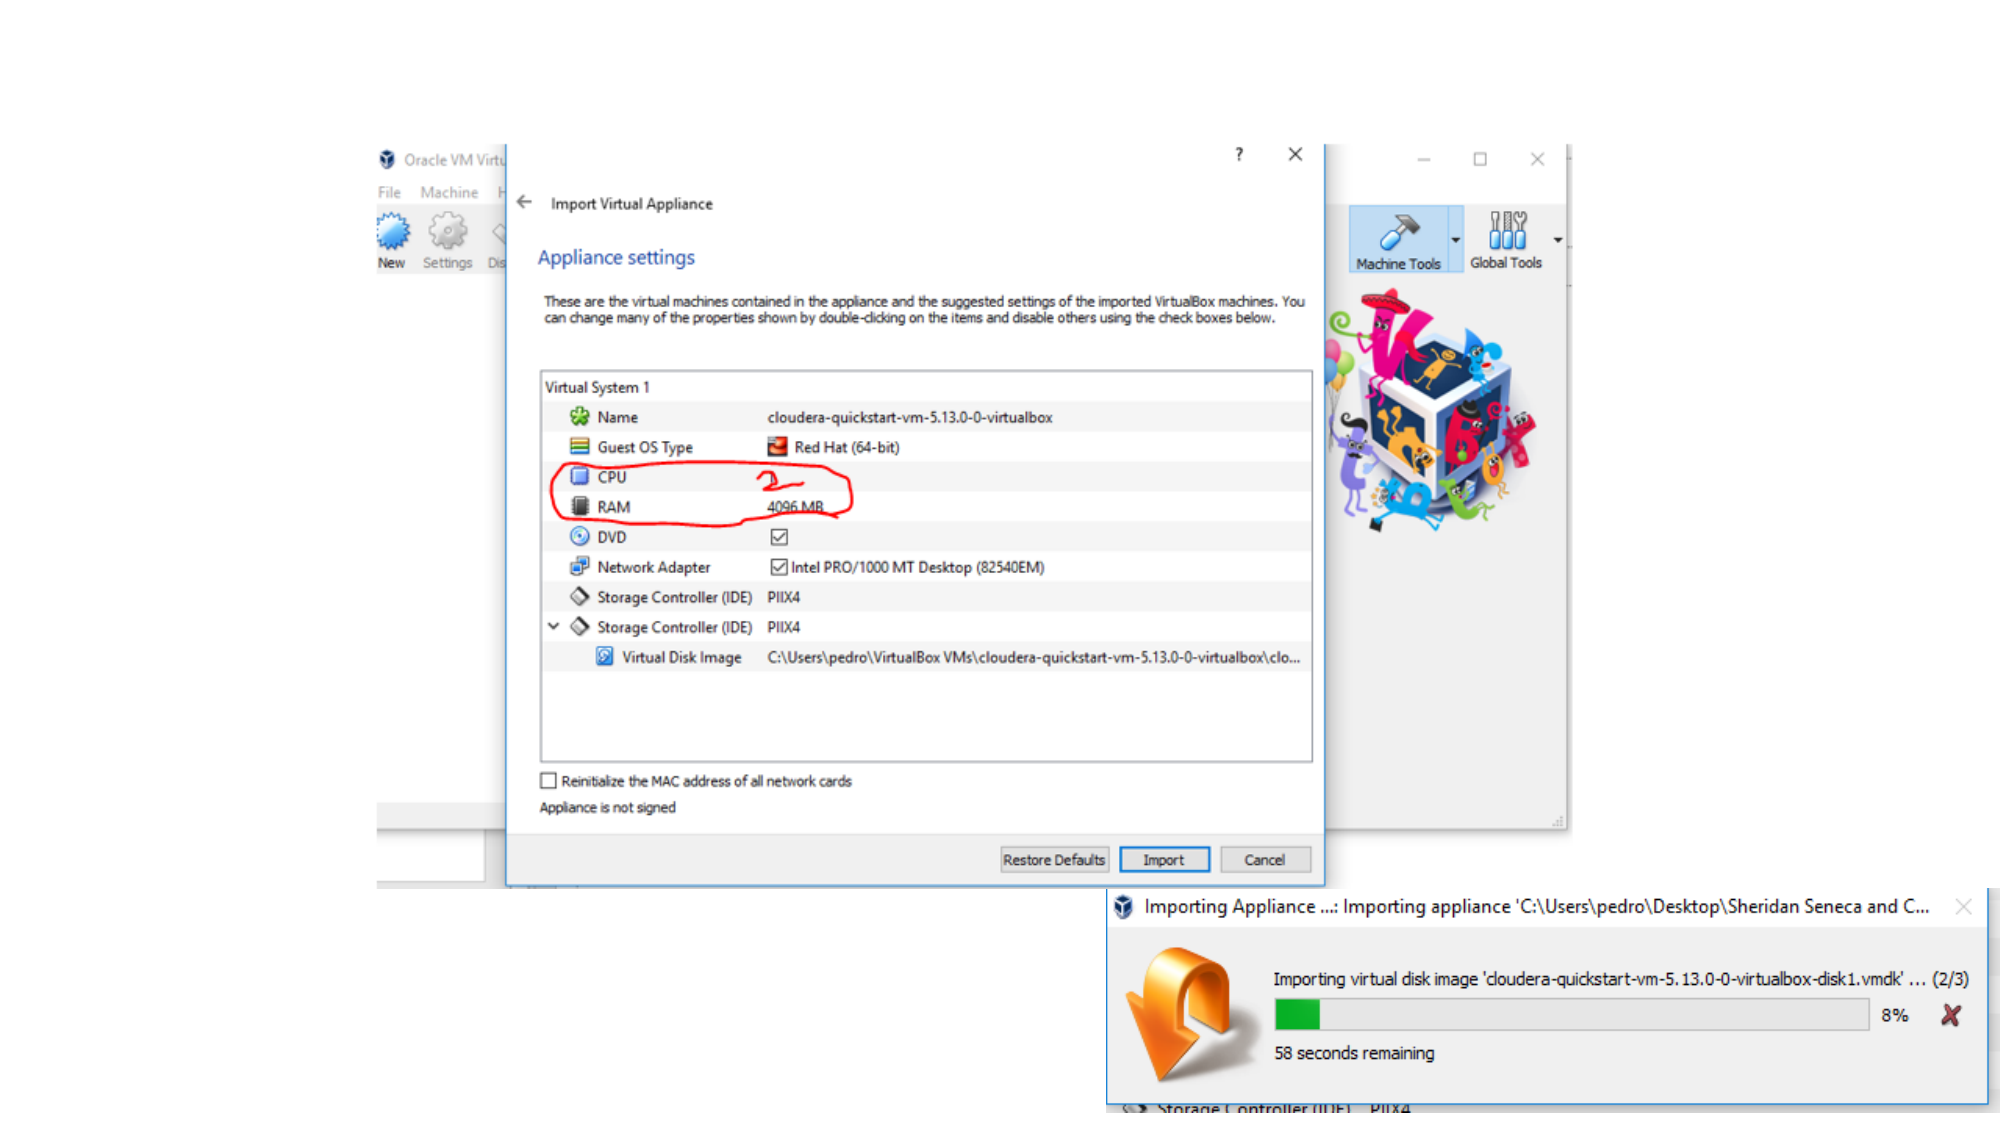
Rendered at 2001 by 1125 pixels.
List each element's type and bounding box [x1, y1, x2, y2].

picture [349, 124, 2000, 1113]
